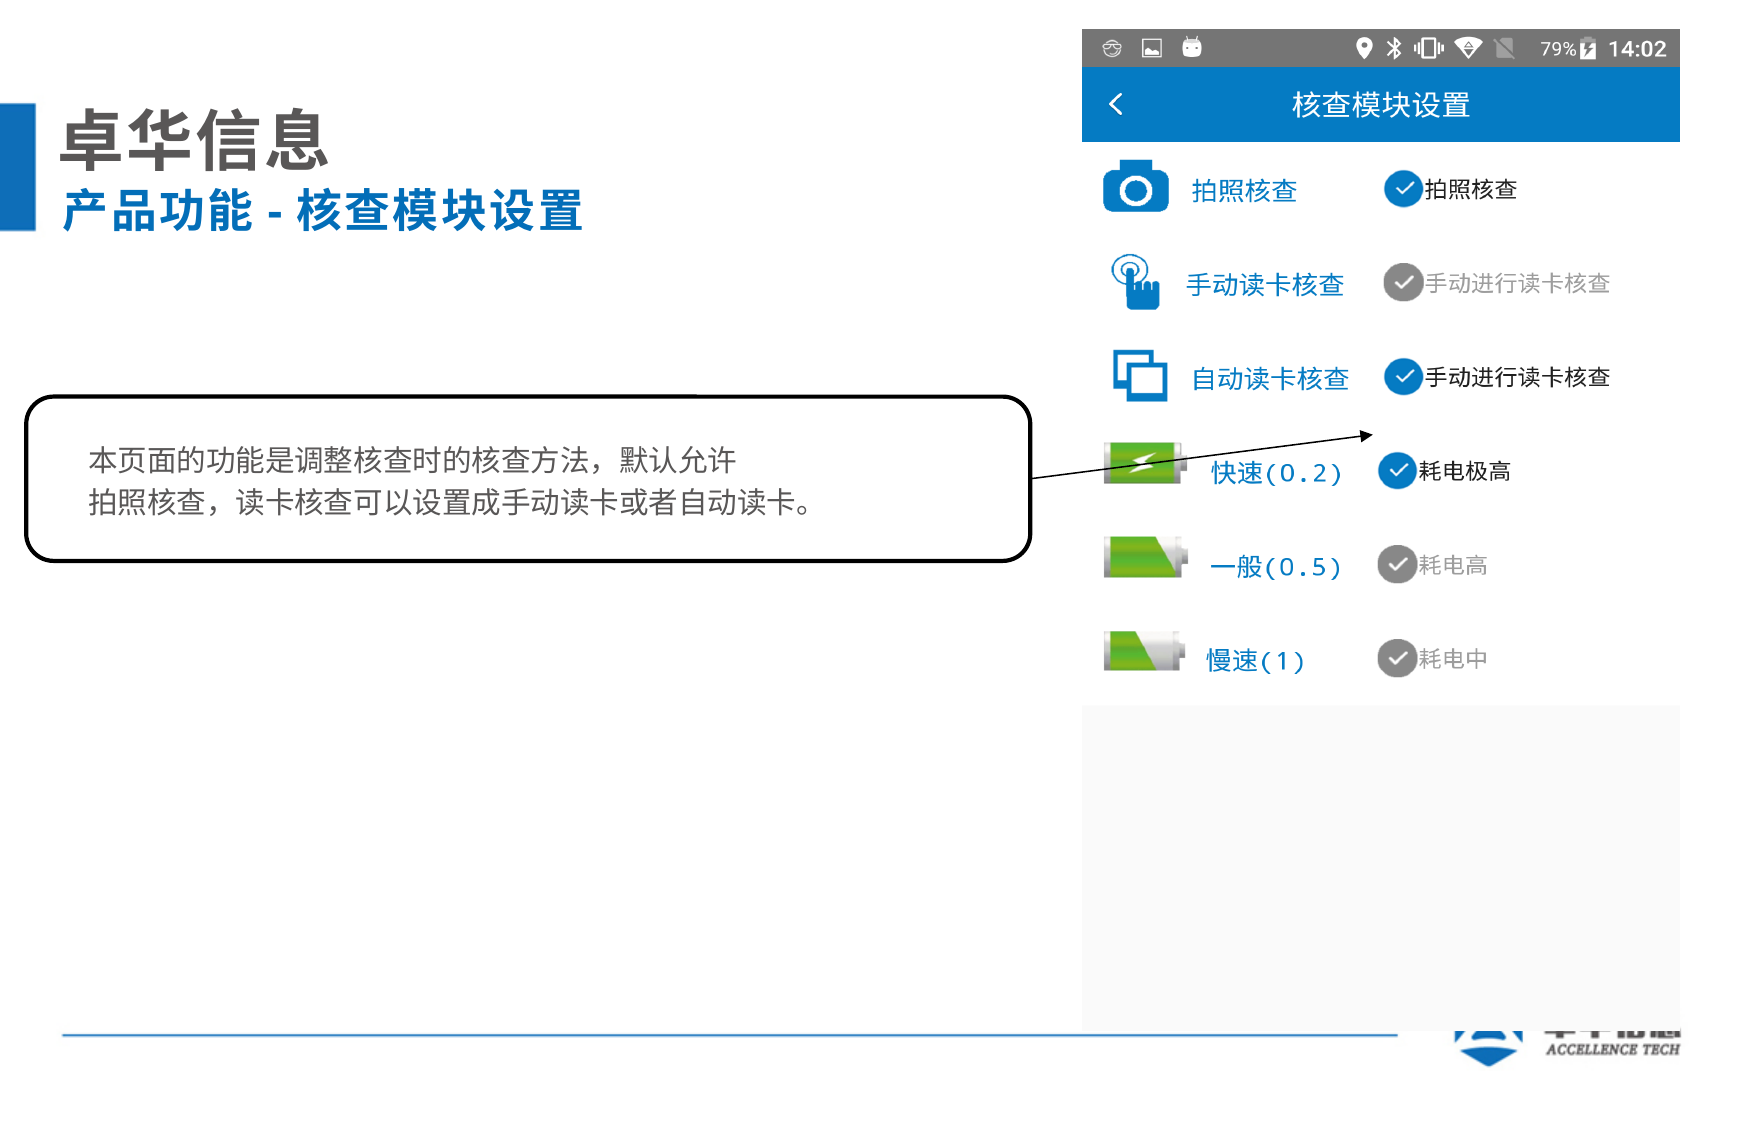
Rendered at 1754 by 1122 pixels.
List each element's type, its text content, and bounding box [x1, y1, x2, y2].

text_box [1030, 434, 1374, 480]
title 卓华信息 [42, 92, 1077, 186]
text_box [24, 394, 1033, 564]
subtitle 产品功能-核查模块设置 [47, 174, 1077, 233]
picture [0, 0, 1749, 1122]
